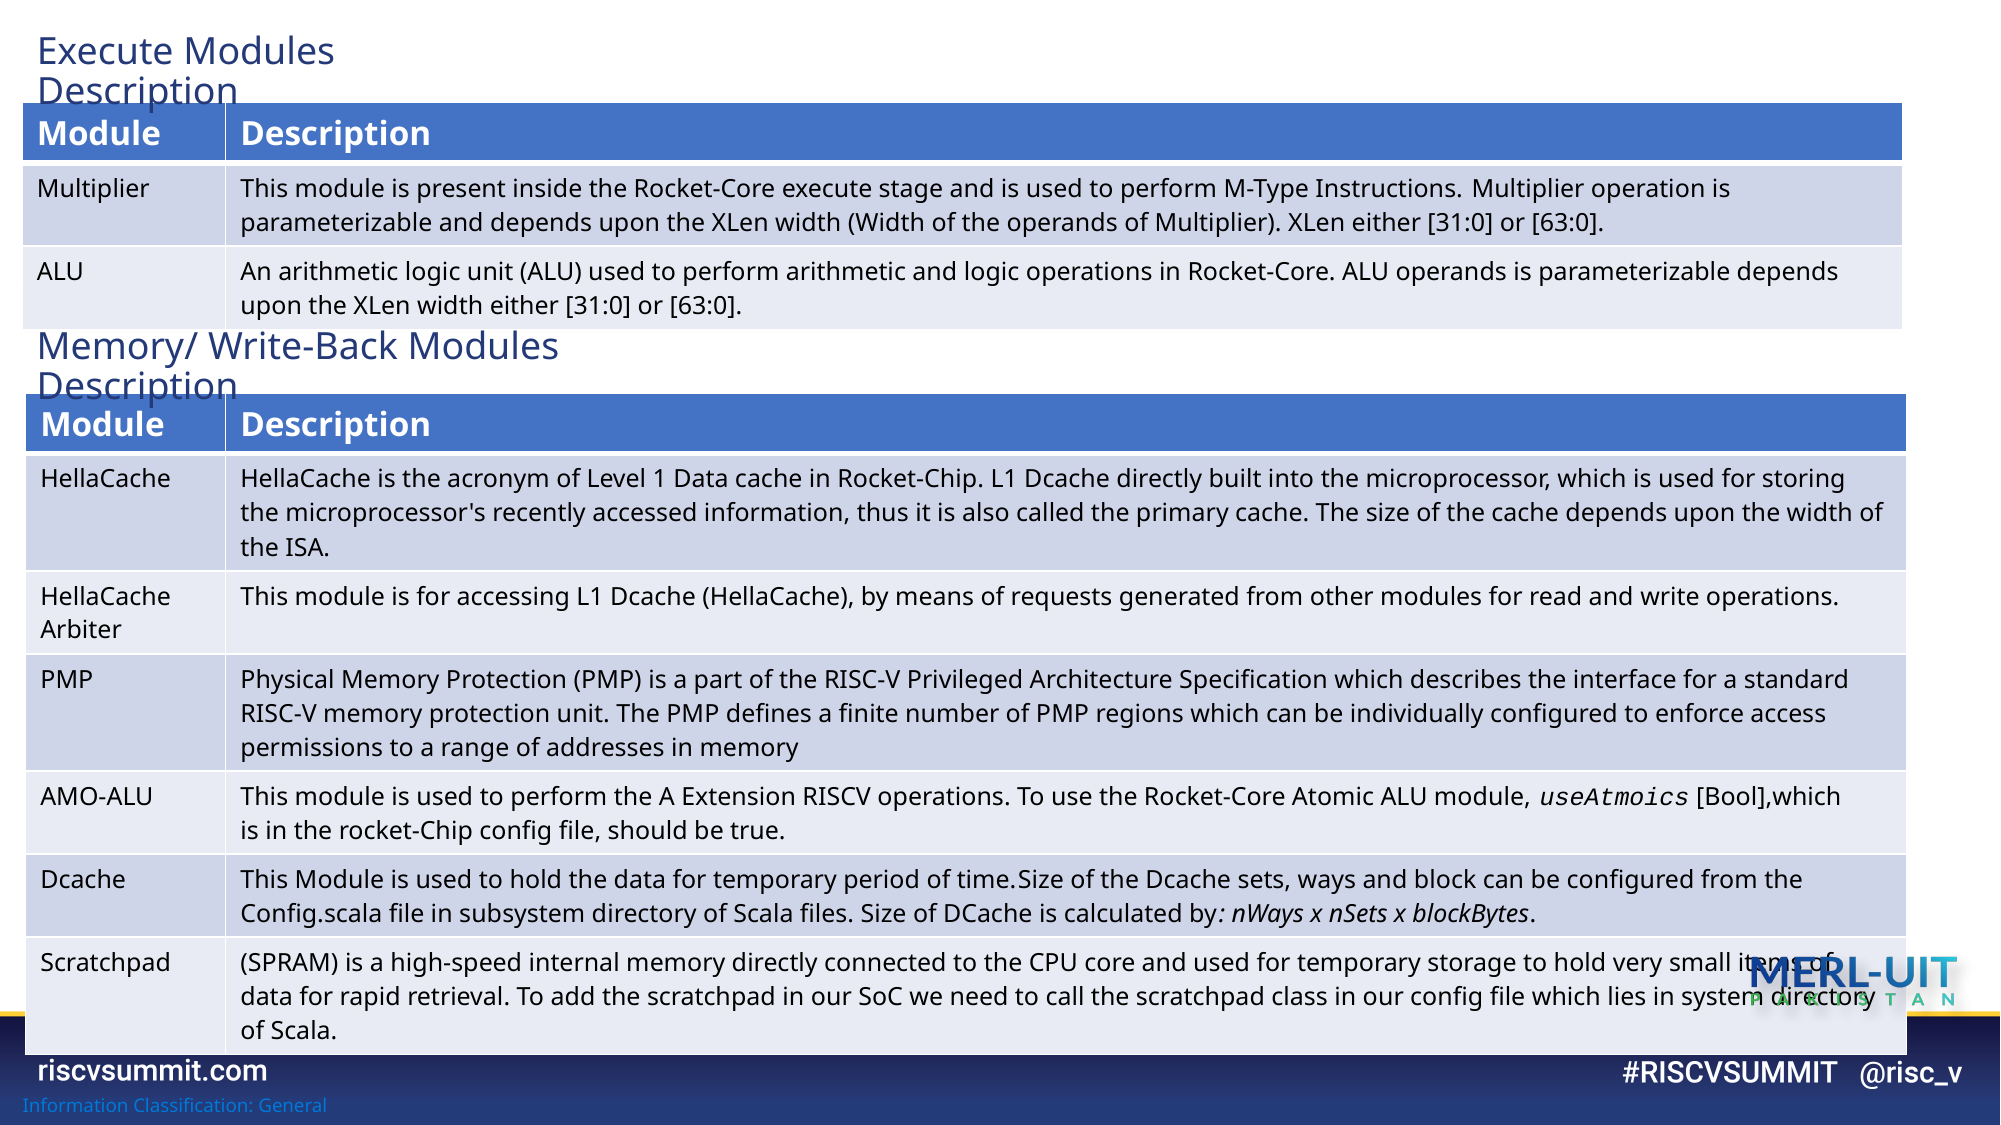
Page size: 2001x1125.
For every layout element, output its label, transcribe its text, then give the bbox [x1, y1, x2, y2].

table_cell Dcache [26, 855, 225, 936]
table_cell An arithmetic logic unit (ALU) used to perform arithmetic and logic operations in Rocket-Core. ALU operands is parameterizable depends upon the XLen width either [31:0] or [63:0]. [226, 247, 1902, 329]
table_cell HellaCache Arbiter [26, 572, 225, 653]
table_cell Scratchpad [26, 938, 225, 1054]
table_cell This module is present inside the Rocket-Core execute stage and is used to perform M-Type Instructions. Multiplier operation is parameterizable and depends upon the XLen width (Width of the operands of Multiplier). XLen either [31:0] or [63:0]. [226, 166, 1902, 245]
text_box Memory/ Write-Back Modules Description [21, 345, 747, 390]
table_cell This module is used to perform the A Extension RISCV operations. To use the Rocket-Core Atomic ALU module, useAtmoics [Bool],which is in the rocket-Chip config file, should be true. [226, 772, 1906, 853]
table_header Description [226, 394, 1906, 451]
table_header Module [26, 394, 225, 451]
table_header Module [23, 103, 225, 160]
table_cell PMP [26, 655, 225, 770]
table_cell HellaCache is the acronym of Level 1 Data cache in Rocket-Chip. L1 Dcache directly built into the microprocessor, which is used for storing the microprocessor's recently accessed information, thus it is also called the primary cache. The size of the cache depends upon the width of the ISA. [226, 456, 1906, 570]
table_cell This module is for accessing L1 Dcache (HellaCache), by means of requests generated from other modules for read and write operations. [226, 572, 1906, 653]
table_header Description [226, 103, 1902, 160]
table_cell HellaCache [26, 456, 225, 570]
table_cell AMO-ALU [26, 772, 225, 853]
picture [0, 0, 2000, 1125]
table_cell This Module is used to hold the data for temporary period of time.Size of the Dcache sets, ways and block can be configured from the Config.scala file in subsystem directory of Scala files. Size of DCache is calculated by: nWays x nSets x blockBytes. [226, 855, 1906, 936]
table_cell Multiplier [23, 166, 225, 245]
text_box Execute Modules Description [21, 52, 544, 92]
text_box [21, 92, 197, 102]
text_box [21, 13, 197, 52]
table_cell (SPRAM) is a high-speed internal memory directly connected to the CPU core and used for temporary storage to hold very small items of data for rapid retrieval. To add the scratchpad in our SoC we need to call the scratchpad class in our config file which lies in system directory of Scala. [226, 938, 1906, 1054]
table_cell Physical Memory Protection (PMP) is a part of the RISC-V Privileged Architecture Specification which describes the interface for a standard RISC-V memory protection unit. The PMP defines a finite number of PMP regions which can be individually configured to enforce access permissions to a range of addresses in memory [226, 655, 1906, 770]
table_cell ALU [23, 247, 225, 329]
text_box [1324, 0, 2000, 249]
